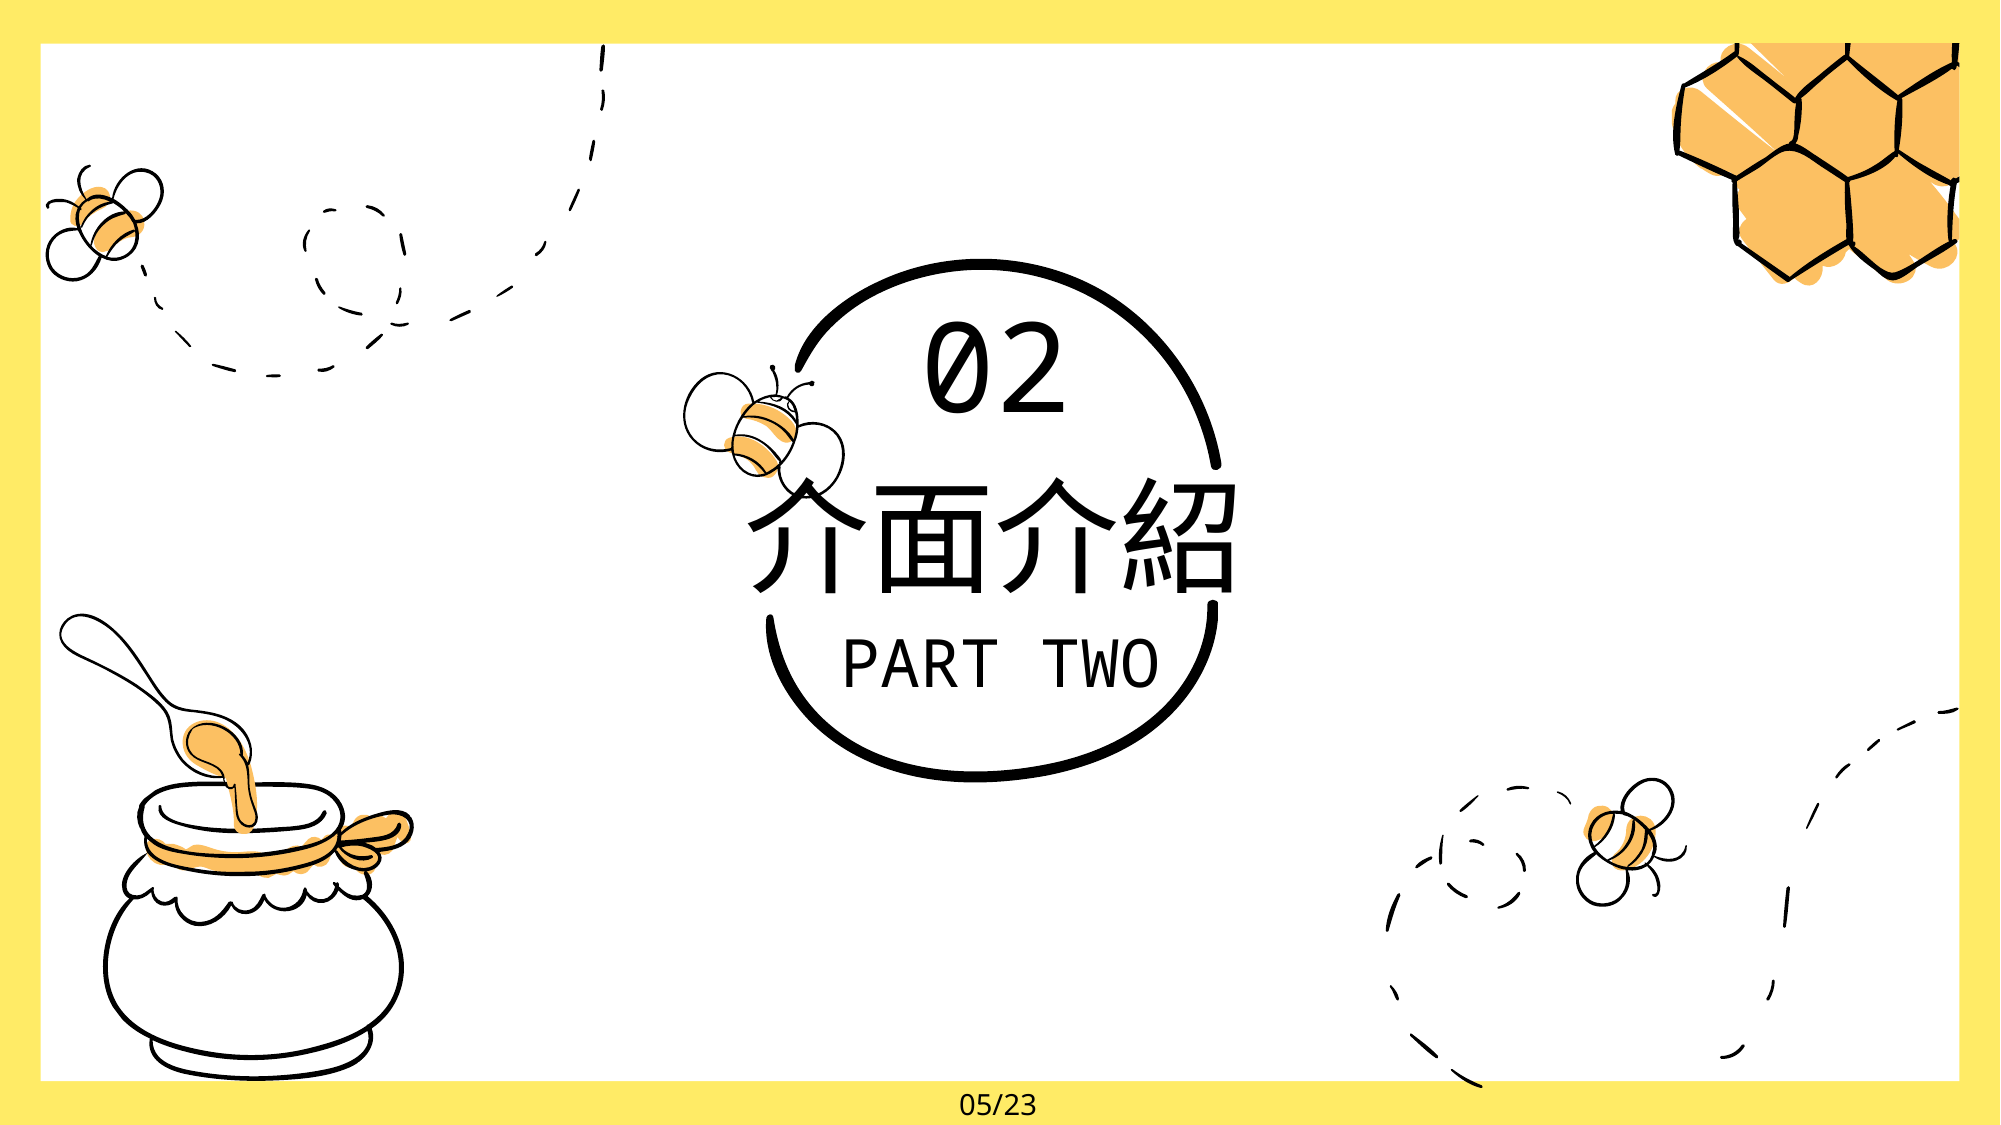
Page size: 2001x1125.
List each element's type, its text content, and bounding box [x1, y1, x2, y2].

text_box 05/23 [859, 1078, 1138, 1125]
picture [45, 43, 606, 378]
text_box PART TWO [1218, 617, 1225, 709]
picture [1384, 706, 1960, 1088]
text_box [58, 613, 444, 1089]
text_box 介面介紹 [618, 451, 1371, 617]
picture [765, 599, 1218, 783]
picture [682, 257, 1223, 499]
picture [1671, 43, 1960, 286]
